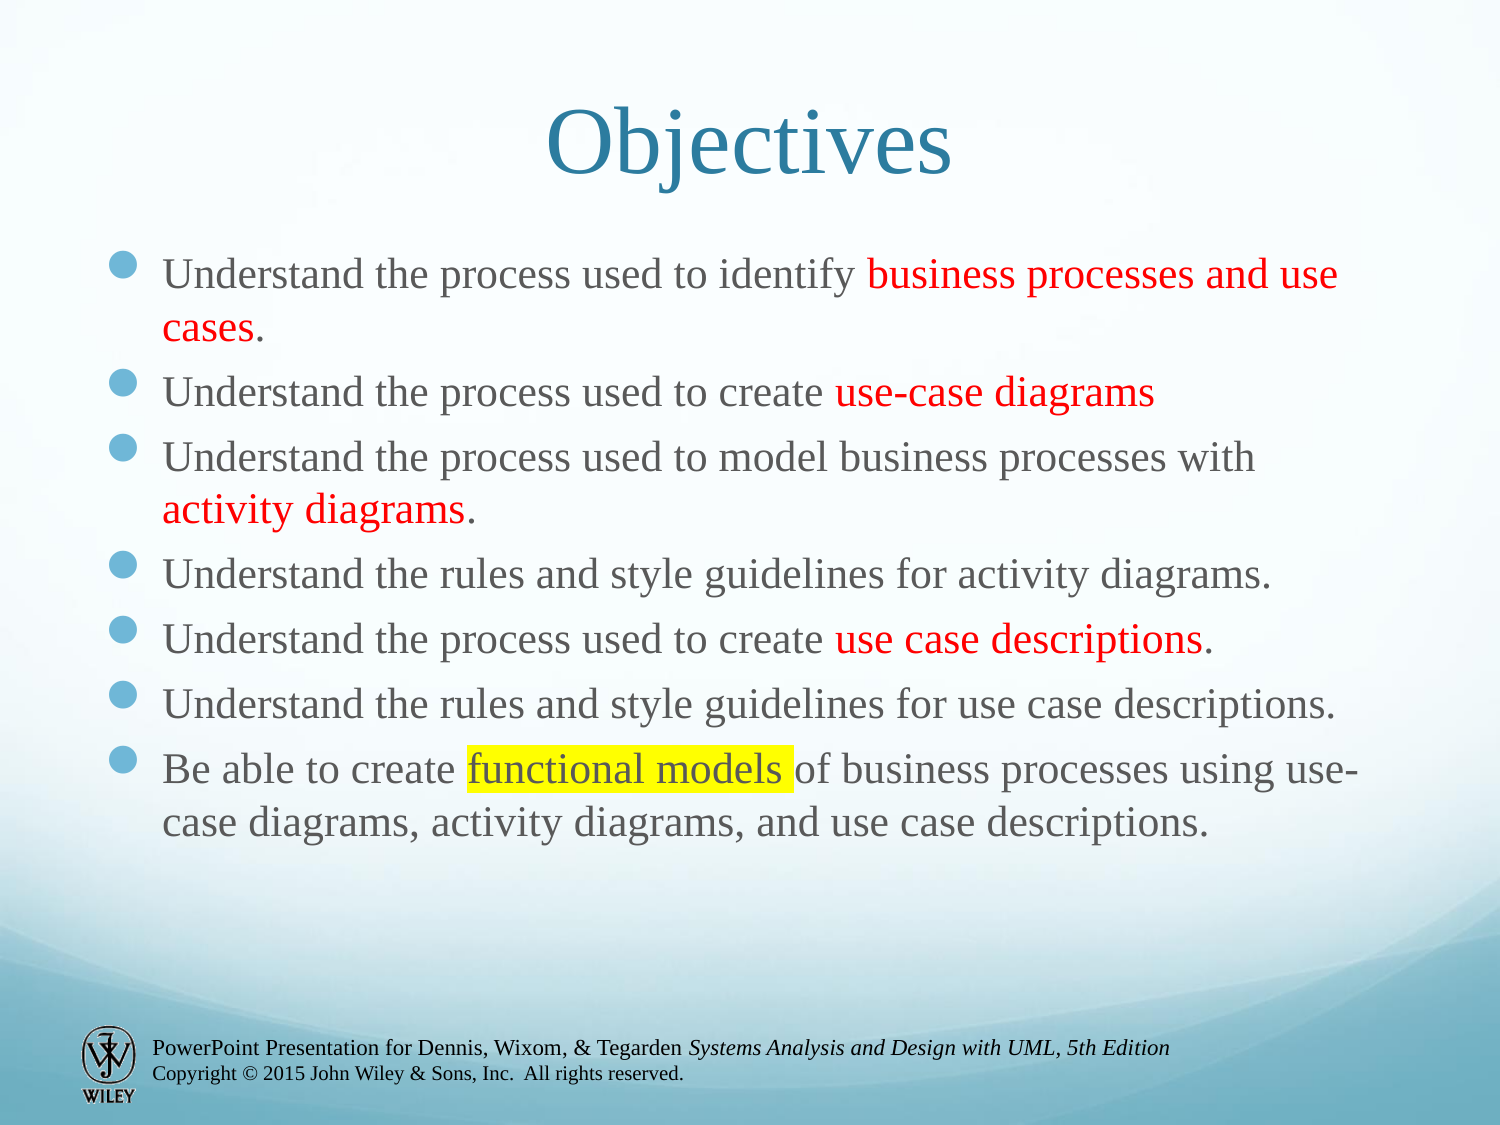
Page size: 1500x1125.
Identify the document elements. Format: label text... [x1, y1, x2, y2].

picture [0, 0, 1500, 1125]
title Objectives [90, 17, 1410, 200]
list Understand the process used to identify business processes and use cases. Understand the process used to create use-case diagrams Understand the process used to model business processes with activity diagrams. Understand the rules and style guidelines for activity diagrams. Understand the process used to create use case descriptions. Understand the rules and style guidelines for use case descriptions. Be able to create functional models of business processes using use-case diagrams, activity diagrams, and use case descriptions. [90, 237, 1410, 975]
